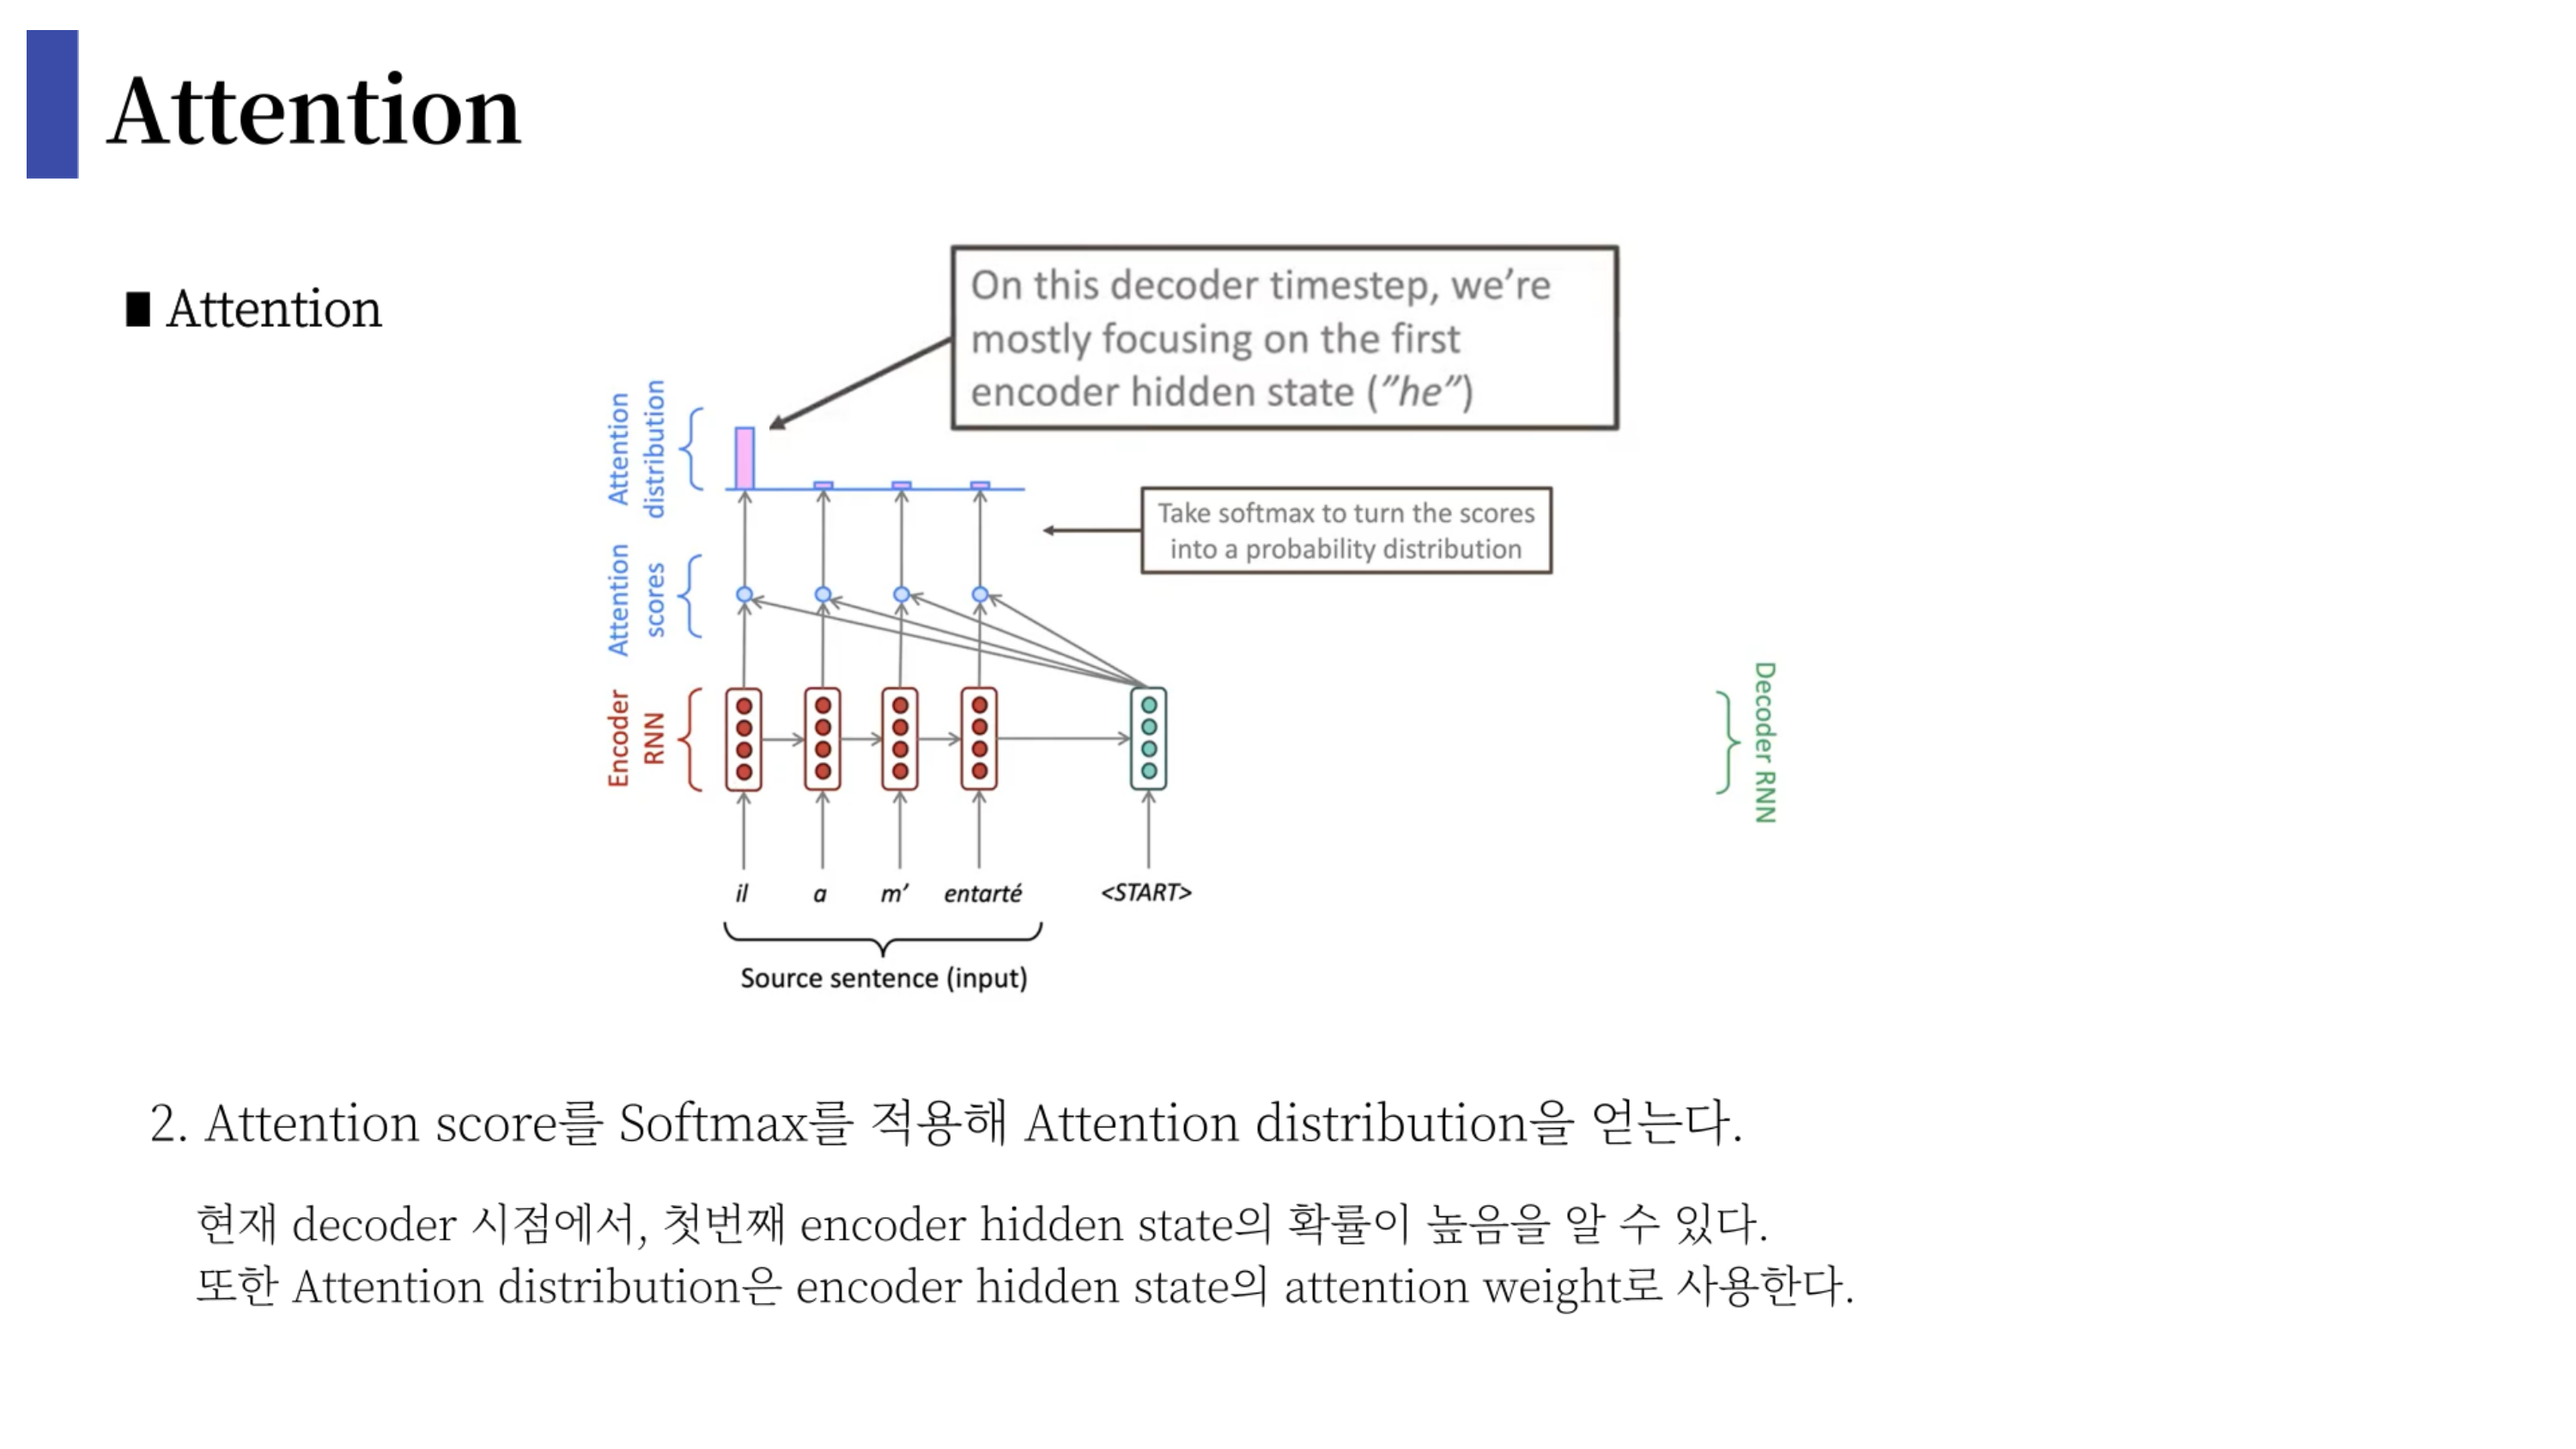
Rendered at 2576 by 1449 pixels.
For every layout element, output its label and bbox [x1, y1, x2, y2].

text_box [572, 340, 1892, 1007]
text_box [769, 226, 1640, 455]
picture [188, 1185, 1876, 1336]
picture [141, 1077, 1766, 1178]
picture [117, 263, 405, 363]
picture [92, 29, 564, 209]
text_box [26, 30, 79, 179]
